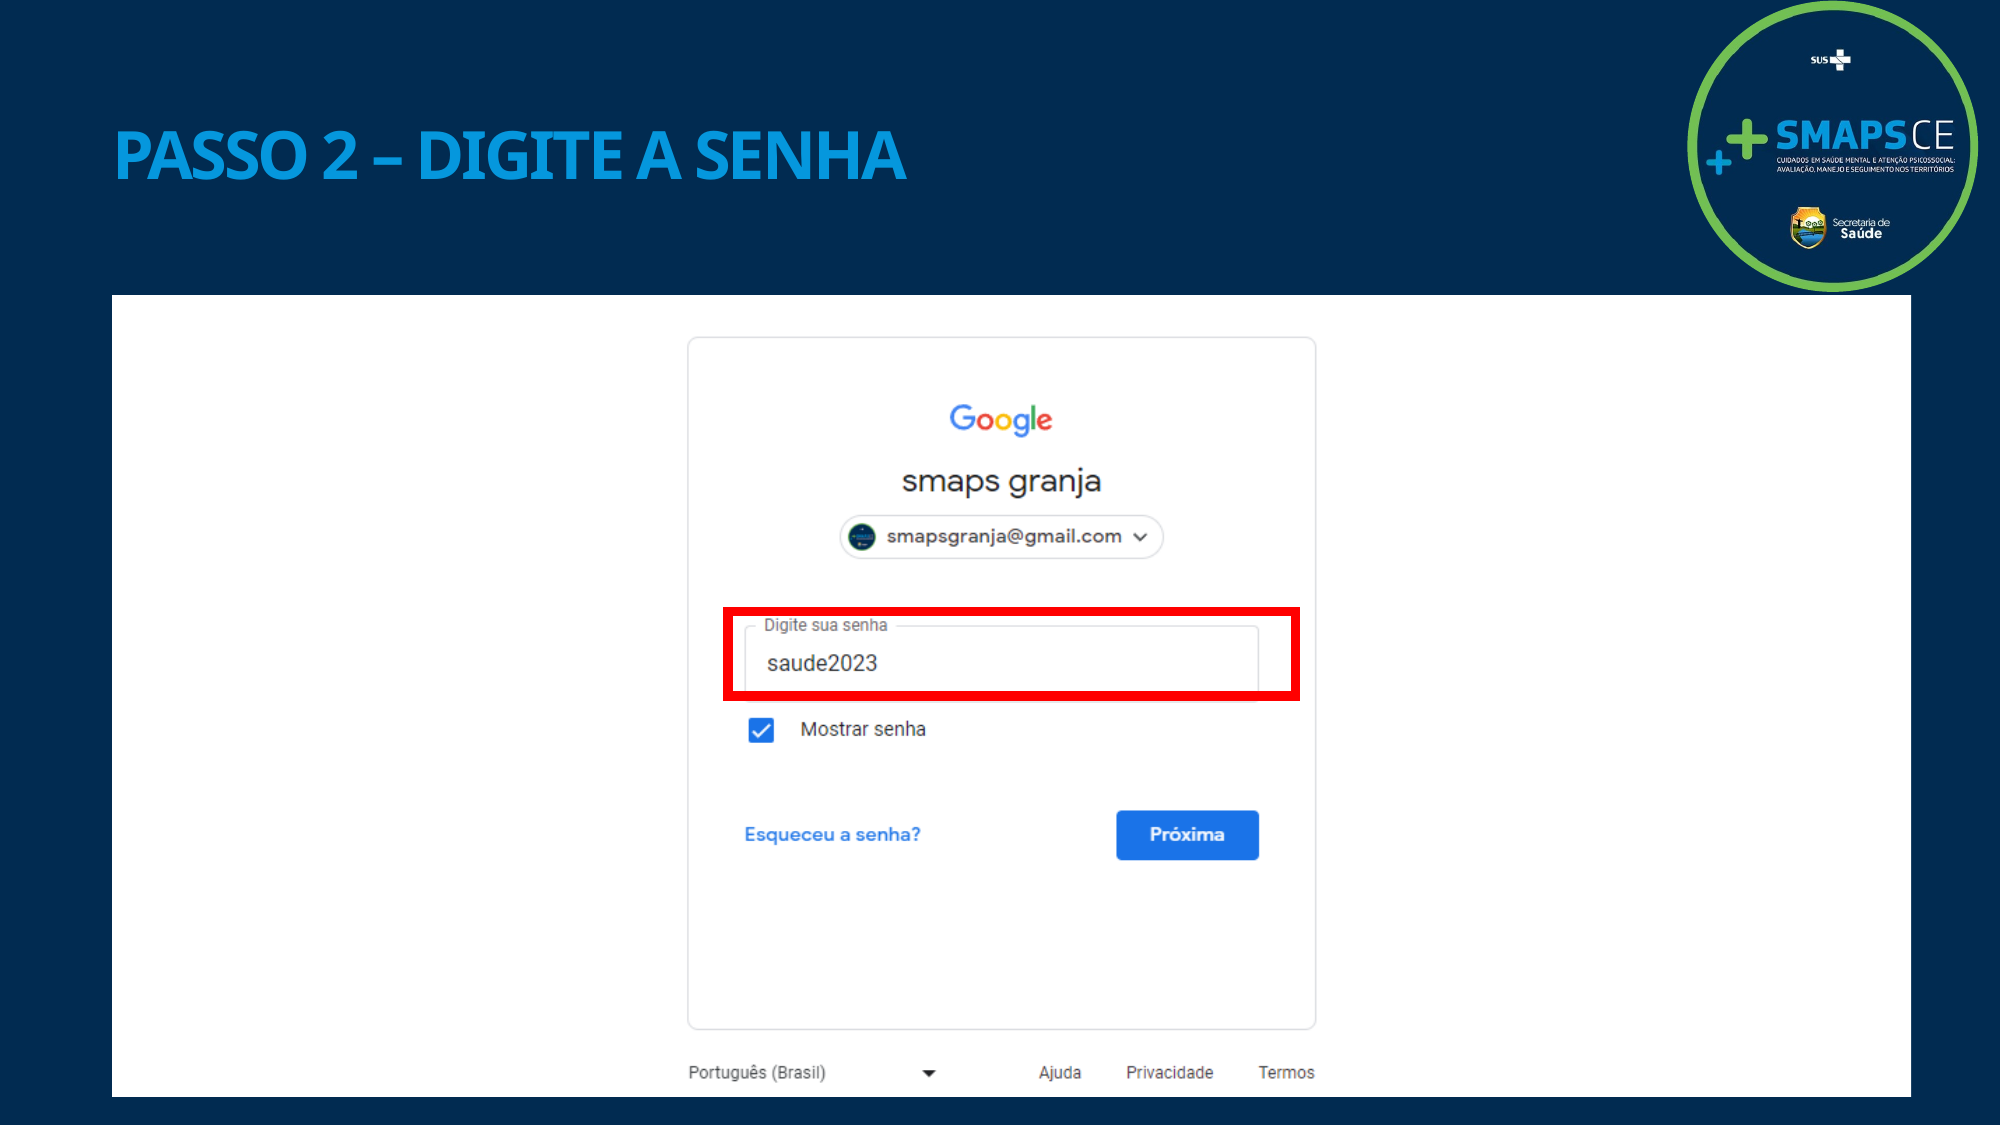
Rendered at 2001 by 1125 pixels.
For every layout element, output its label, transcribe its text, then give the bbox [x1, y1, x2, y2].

picture [112, 295, 1912, 1097]
picture [1687, 0, 1979, 292]
title Passo 2 – digite a senha [112, 122, 1645, 194]
